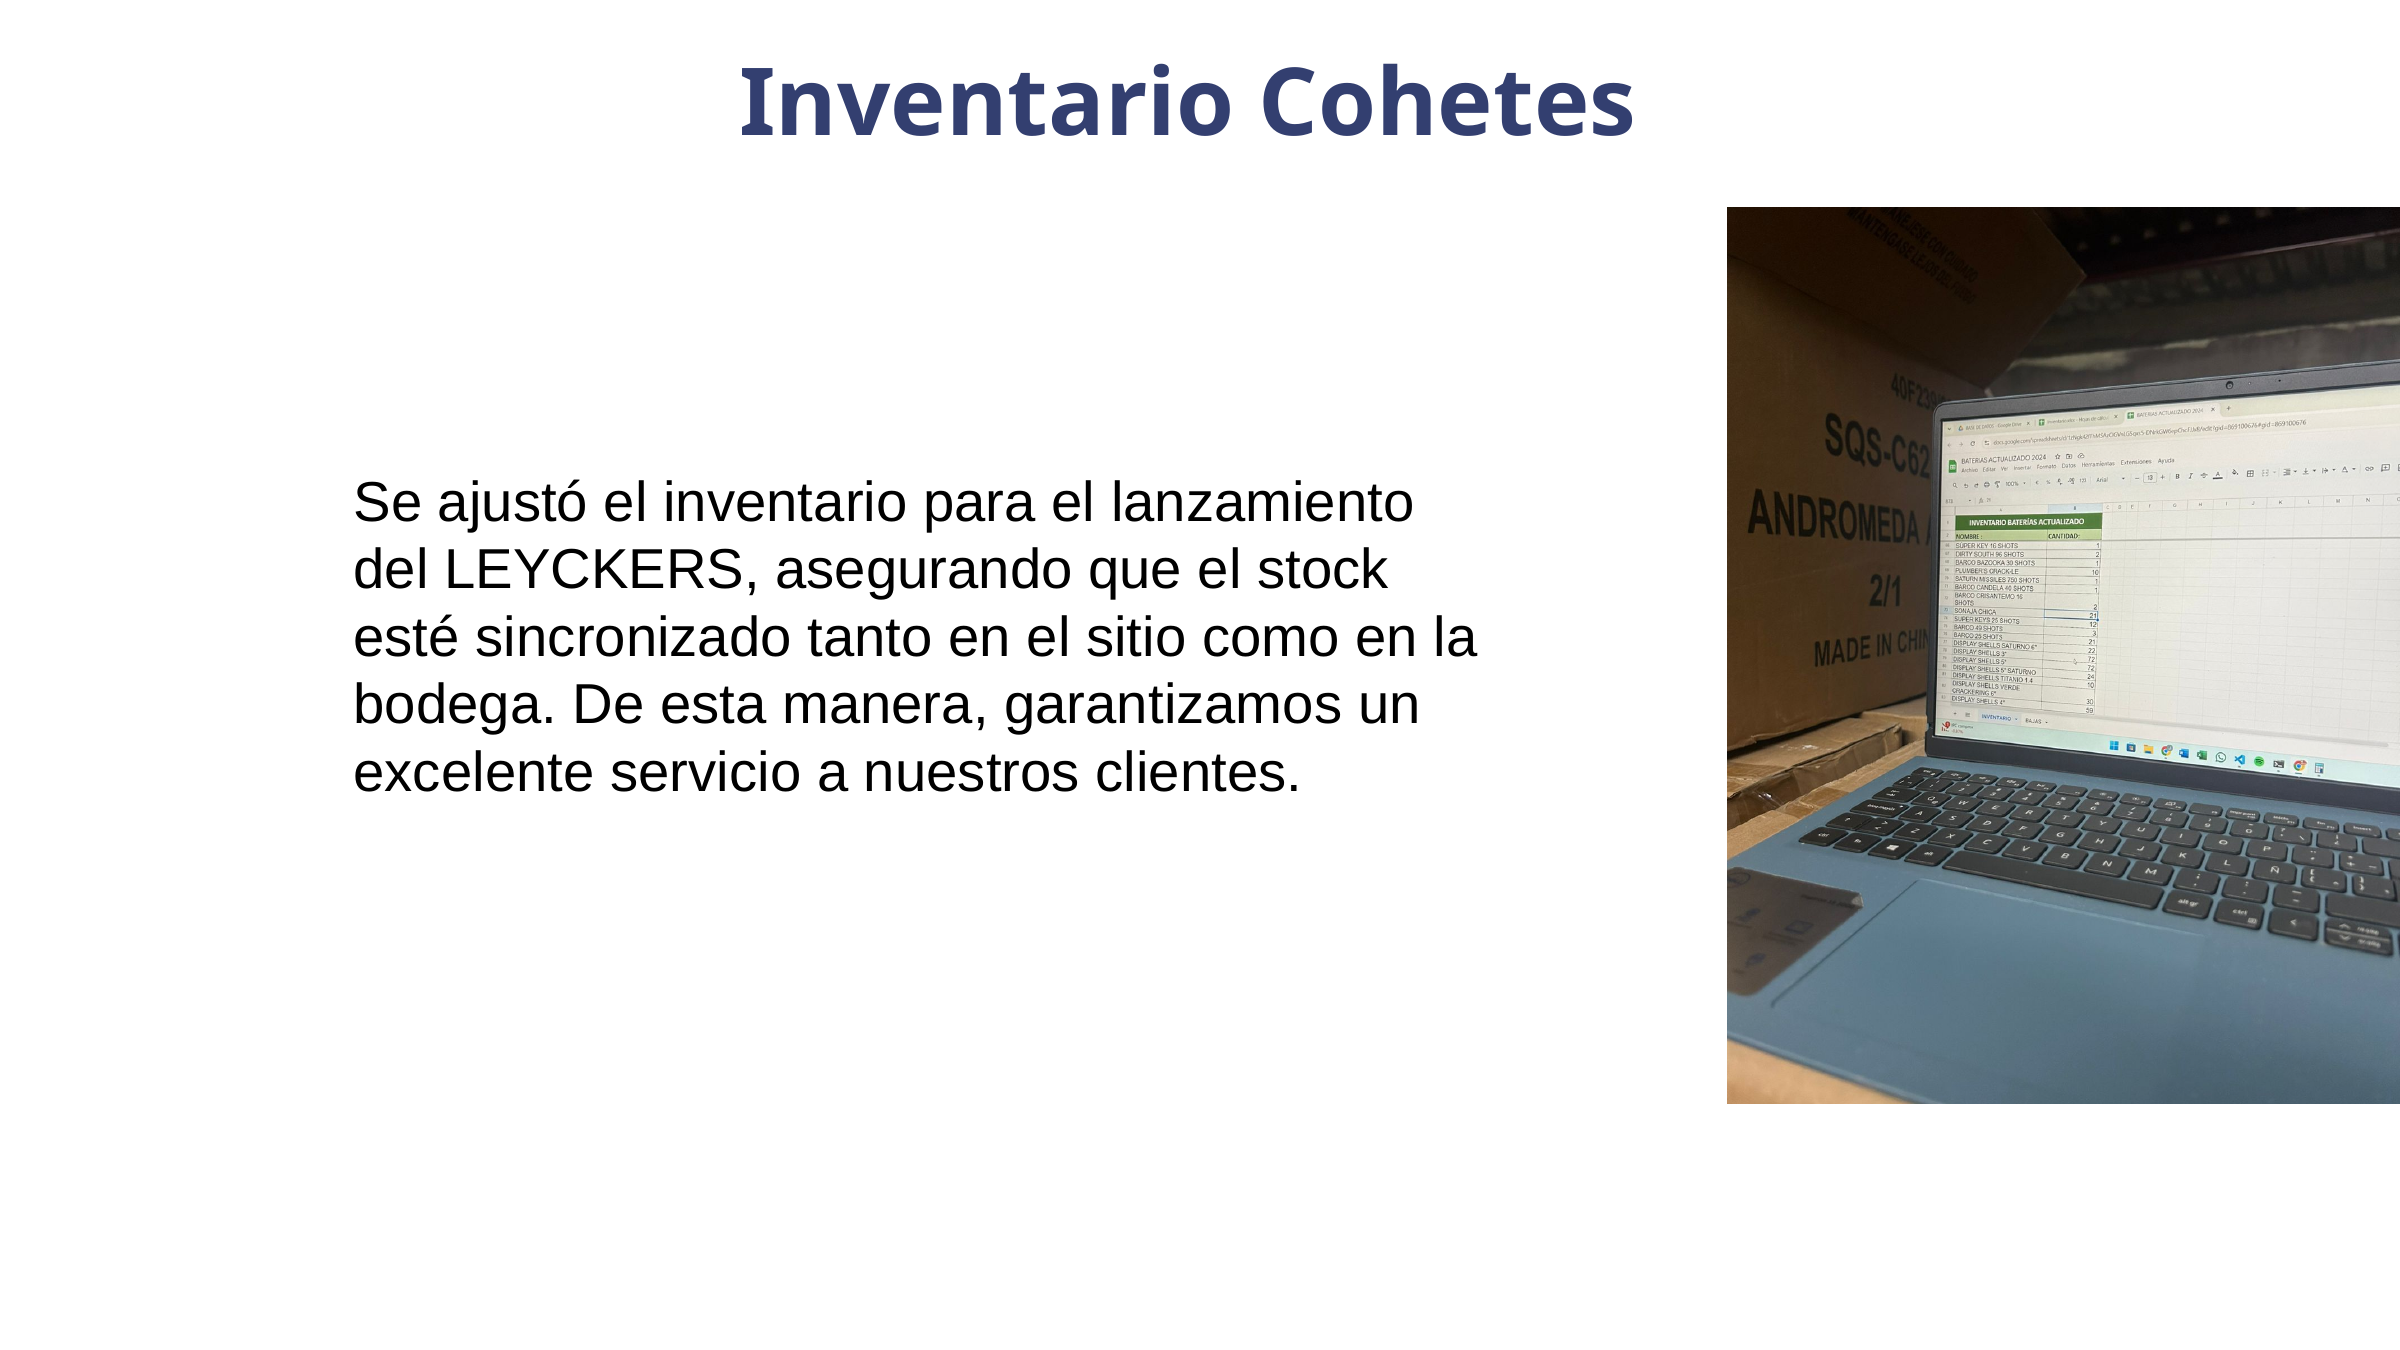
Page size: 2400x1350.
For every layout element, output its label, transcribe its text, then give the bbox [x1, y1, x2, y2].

text_box Inventario Cohetes [0, 26, 2400, 149]
picture [1727, 207, 2400, 1105]
text_box Se ajustó el inventario para el lanzamiento del LEYCKERS, asegurando que el stock esté sincronizado tanto en el sitio como en la bodega. De esta manera, garantizamos un excelente servicio a nuestros clientes. [338, 449, 1495, 838]
